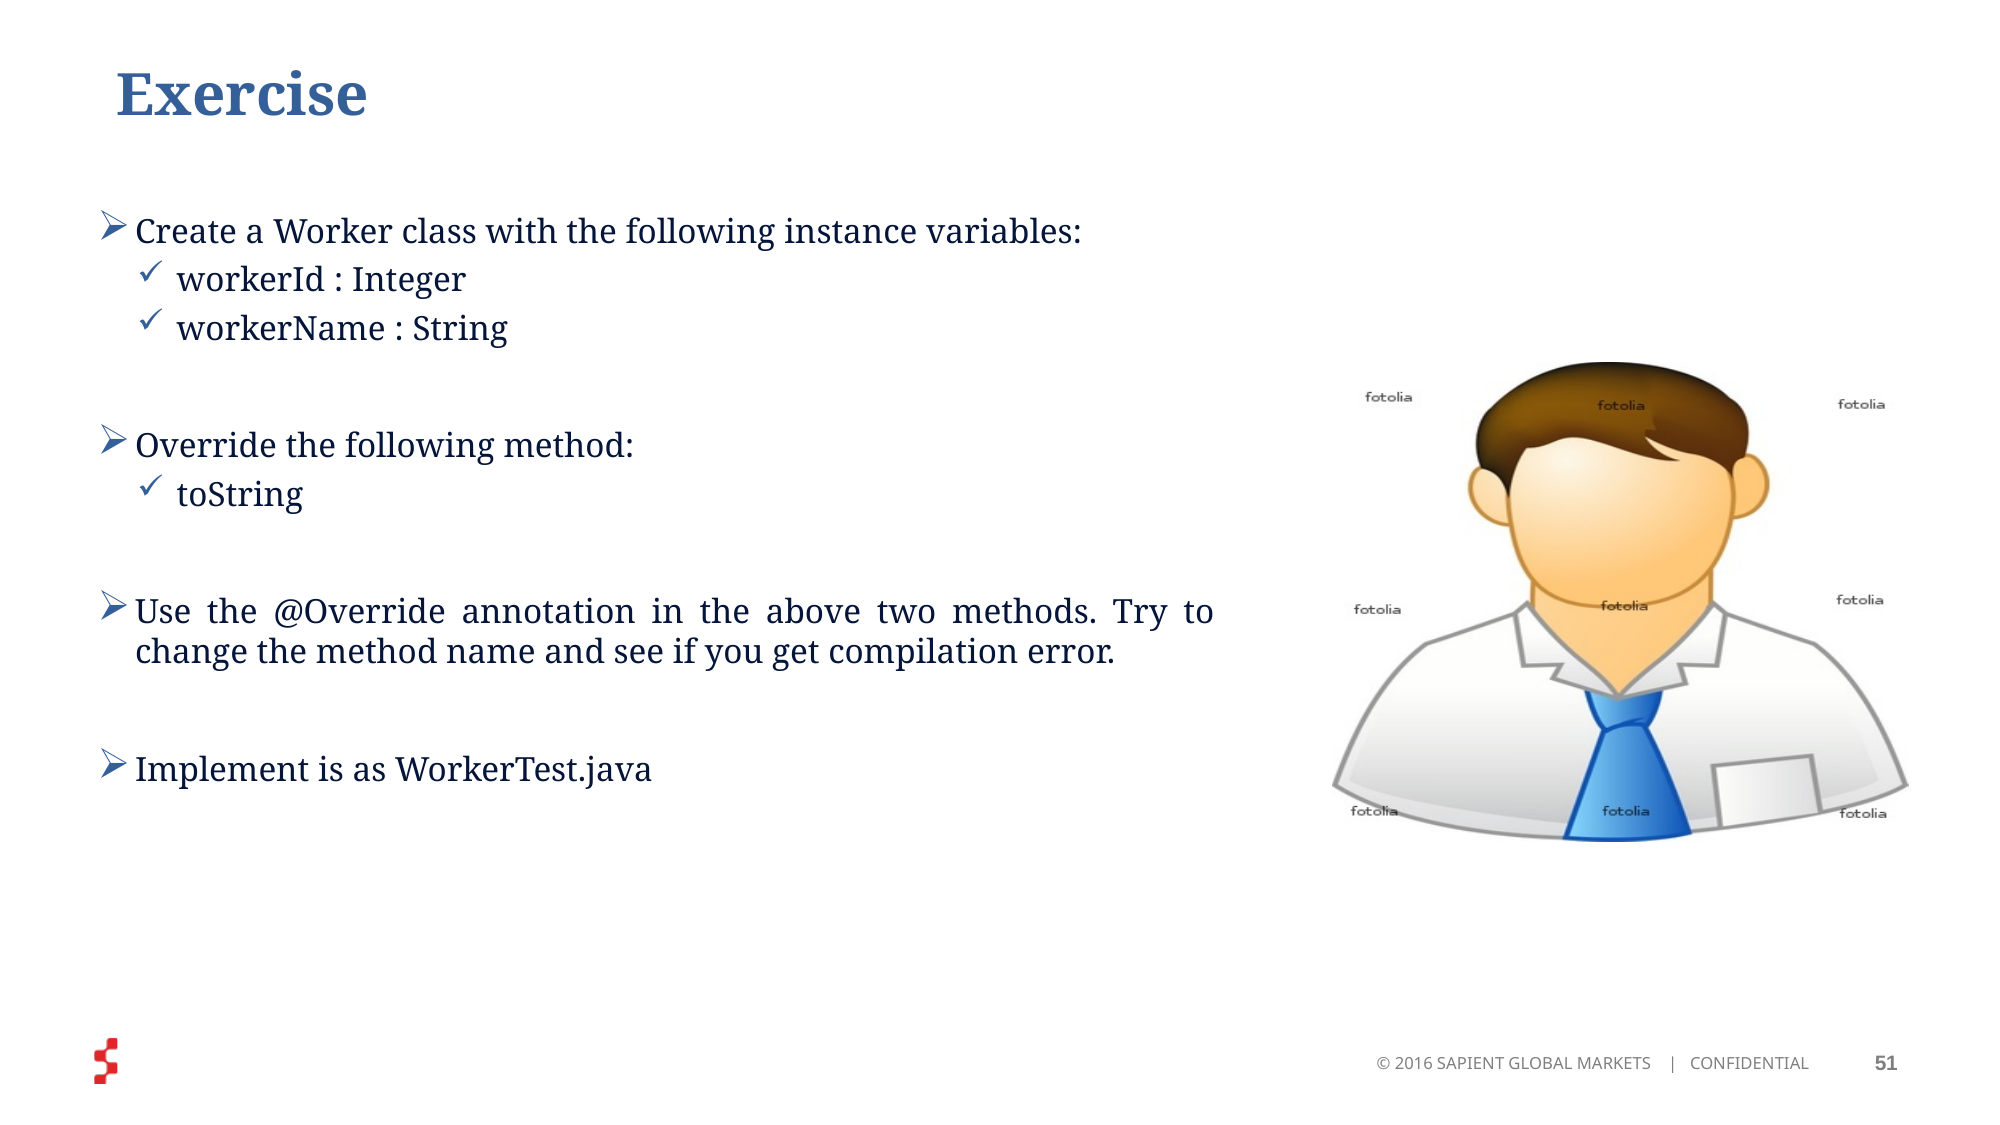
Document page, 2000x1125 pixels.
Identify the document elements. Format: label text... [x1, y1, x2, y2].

list Create a Worker class with the following instance variables: workerId : Integer workerName : String Override the following method: toString Use the @Override annotation in the above two methods. Try to change the method name and see if you get compilation error. Implement is as WorkerTest.java [97, 210, 1217, 973]
title Exercise [116, 50, 1967, 163]
picture [1332, 362, 1909, 842]
